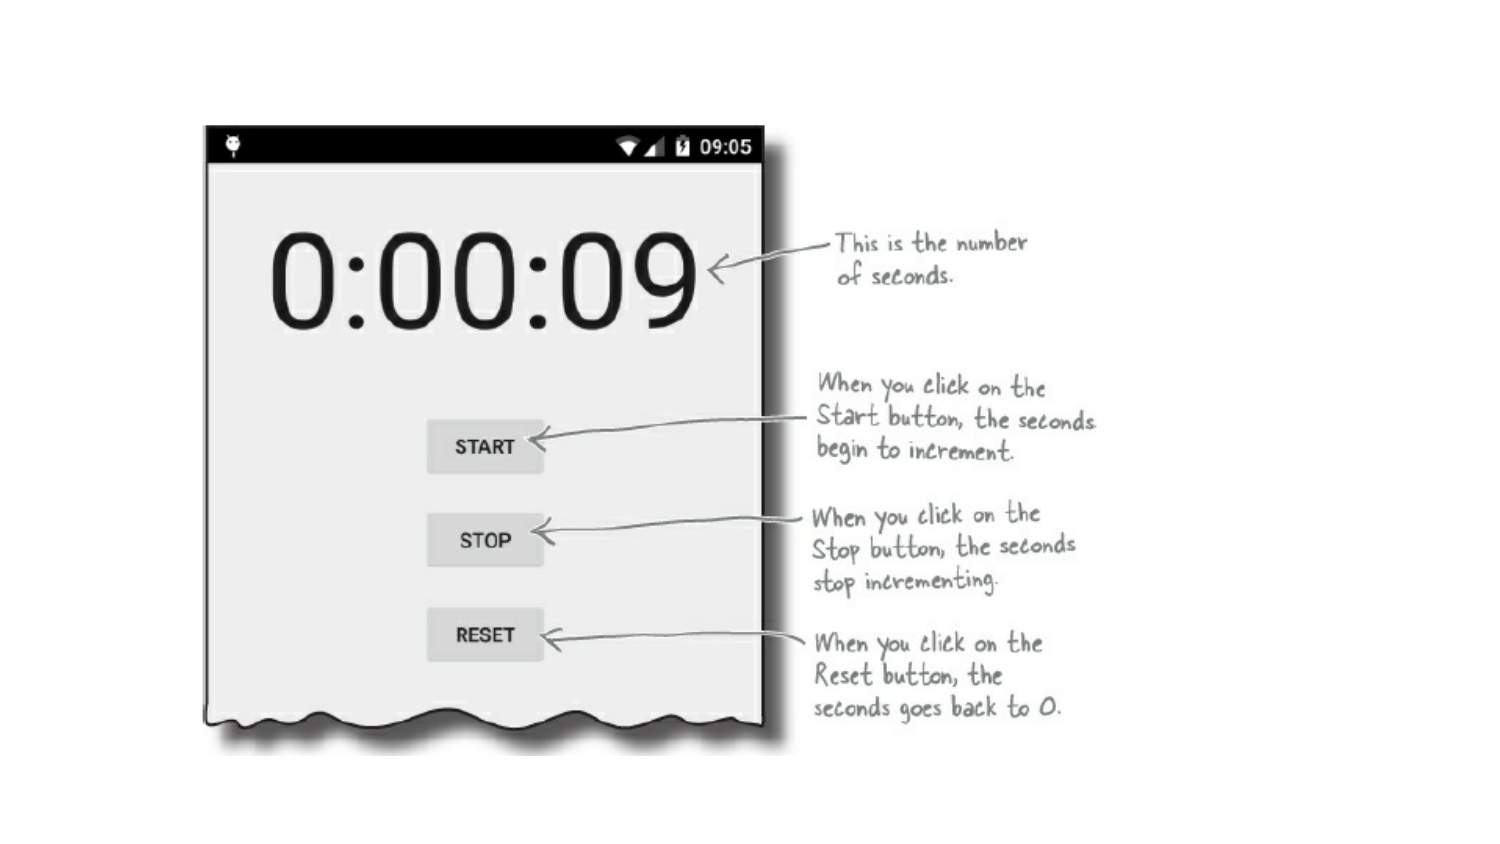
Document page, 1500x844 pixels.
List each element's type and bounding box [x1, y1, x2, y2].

picture [167, 87, 1333, 756]
